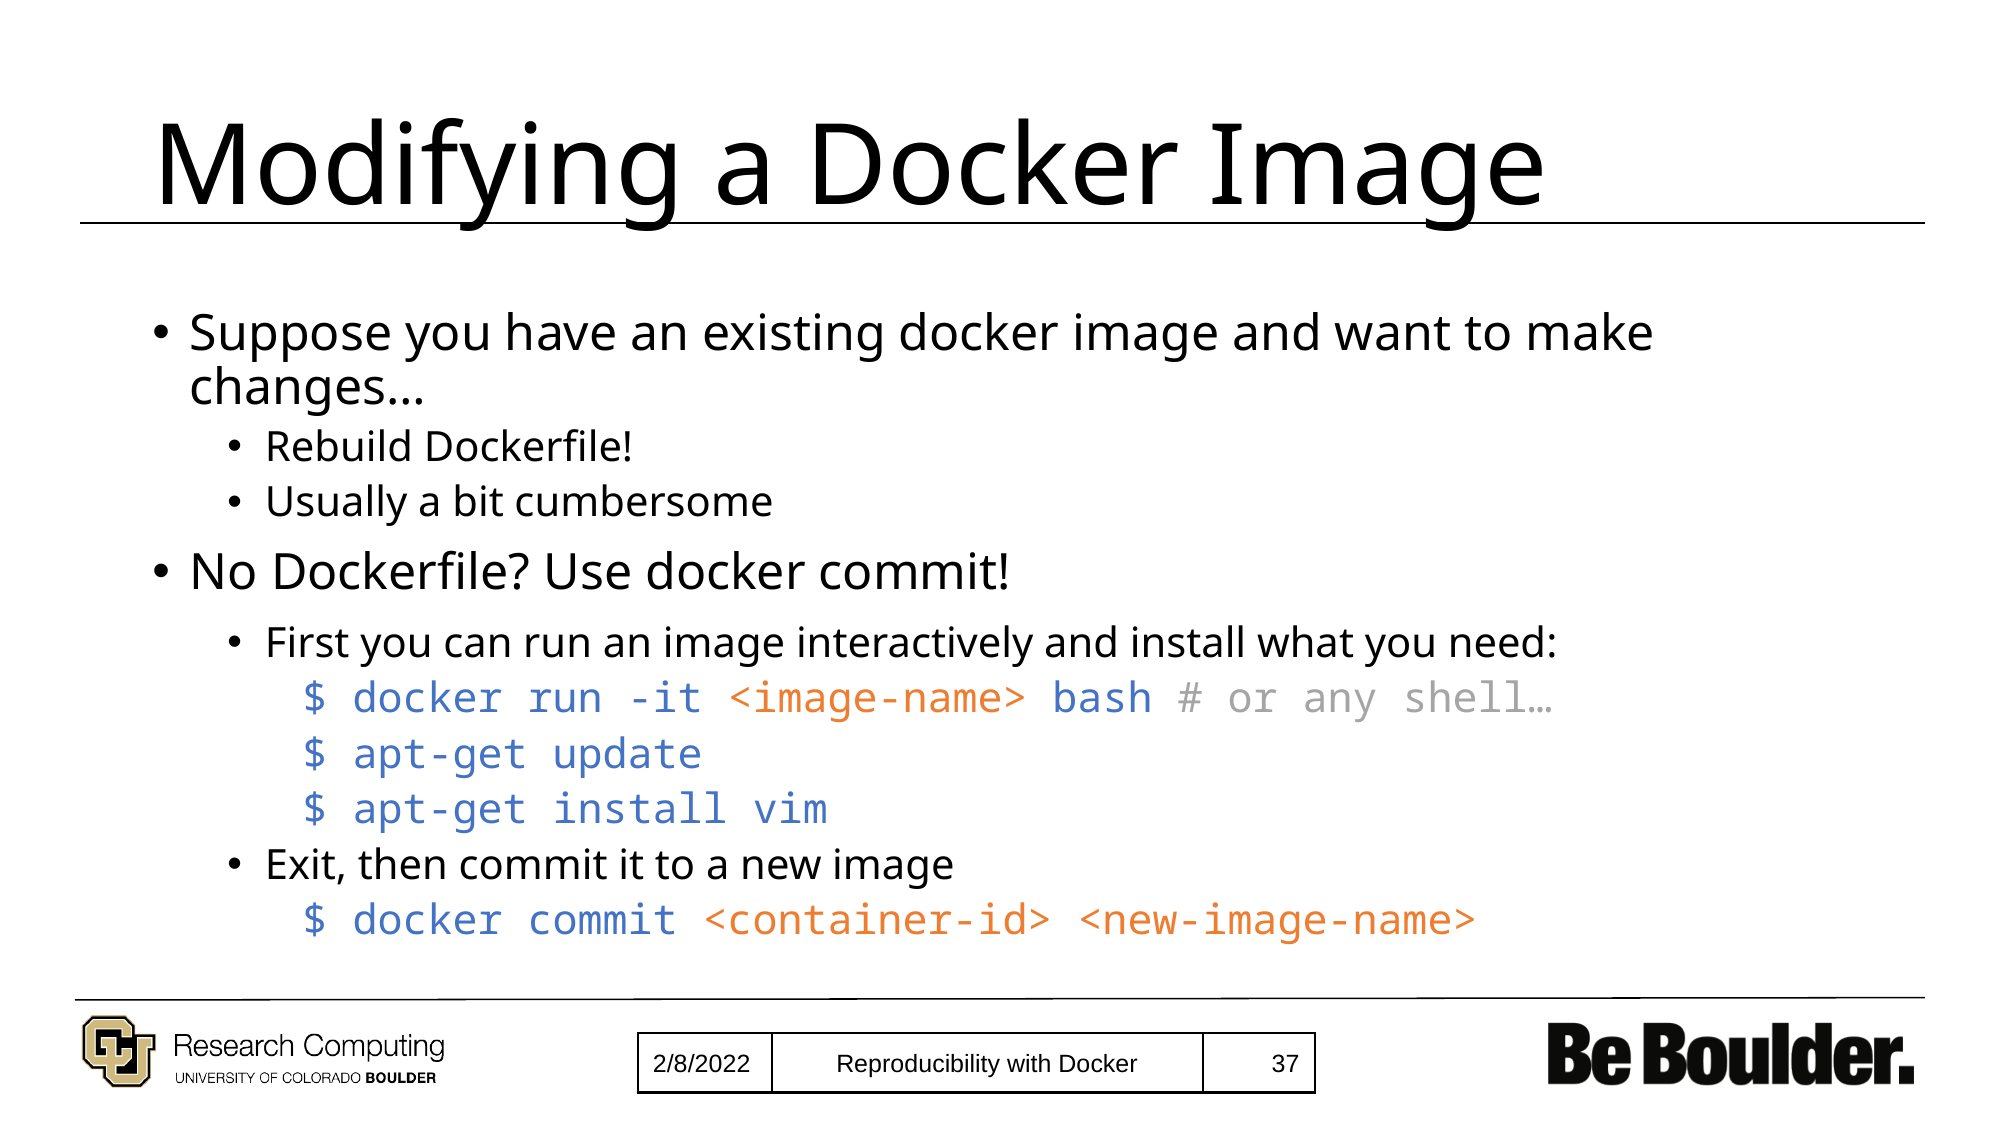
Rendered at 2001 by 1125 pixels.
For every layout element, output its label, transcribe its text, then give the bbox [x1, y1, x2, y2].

title Modifying a Docker Image [137, 59, 1863, 278]
footer Reproducibility with Docker [771, 1032, 1202, 1094]
list Suppose you have an existing docker image and want to make changes… Rebuild Dockerfile! Usually a bit cumbersome No Dockerfile? Use docker commit! First you can run an image interactively and install what you need: $ docker run -it <image-name> bash # or any shell… $ apt-get update $ apt-get install vim Exit, then commit it to a new image $ docker commit <container-id> <new-image-name> [137, 299, 1863, 983]
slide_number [637, 1032, 771, 1094]
slide_number ‹#› [1202, 1032, 1316, 1094]
picture [81, 1015, 444, 1088]
picture [1524, 1015, 1938, 1088]
